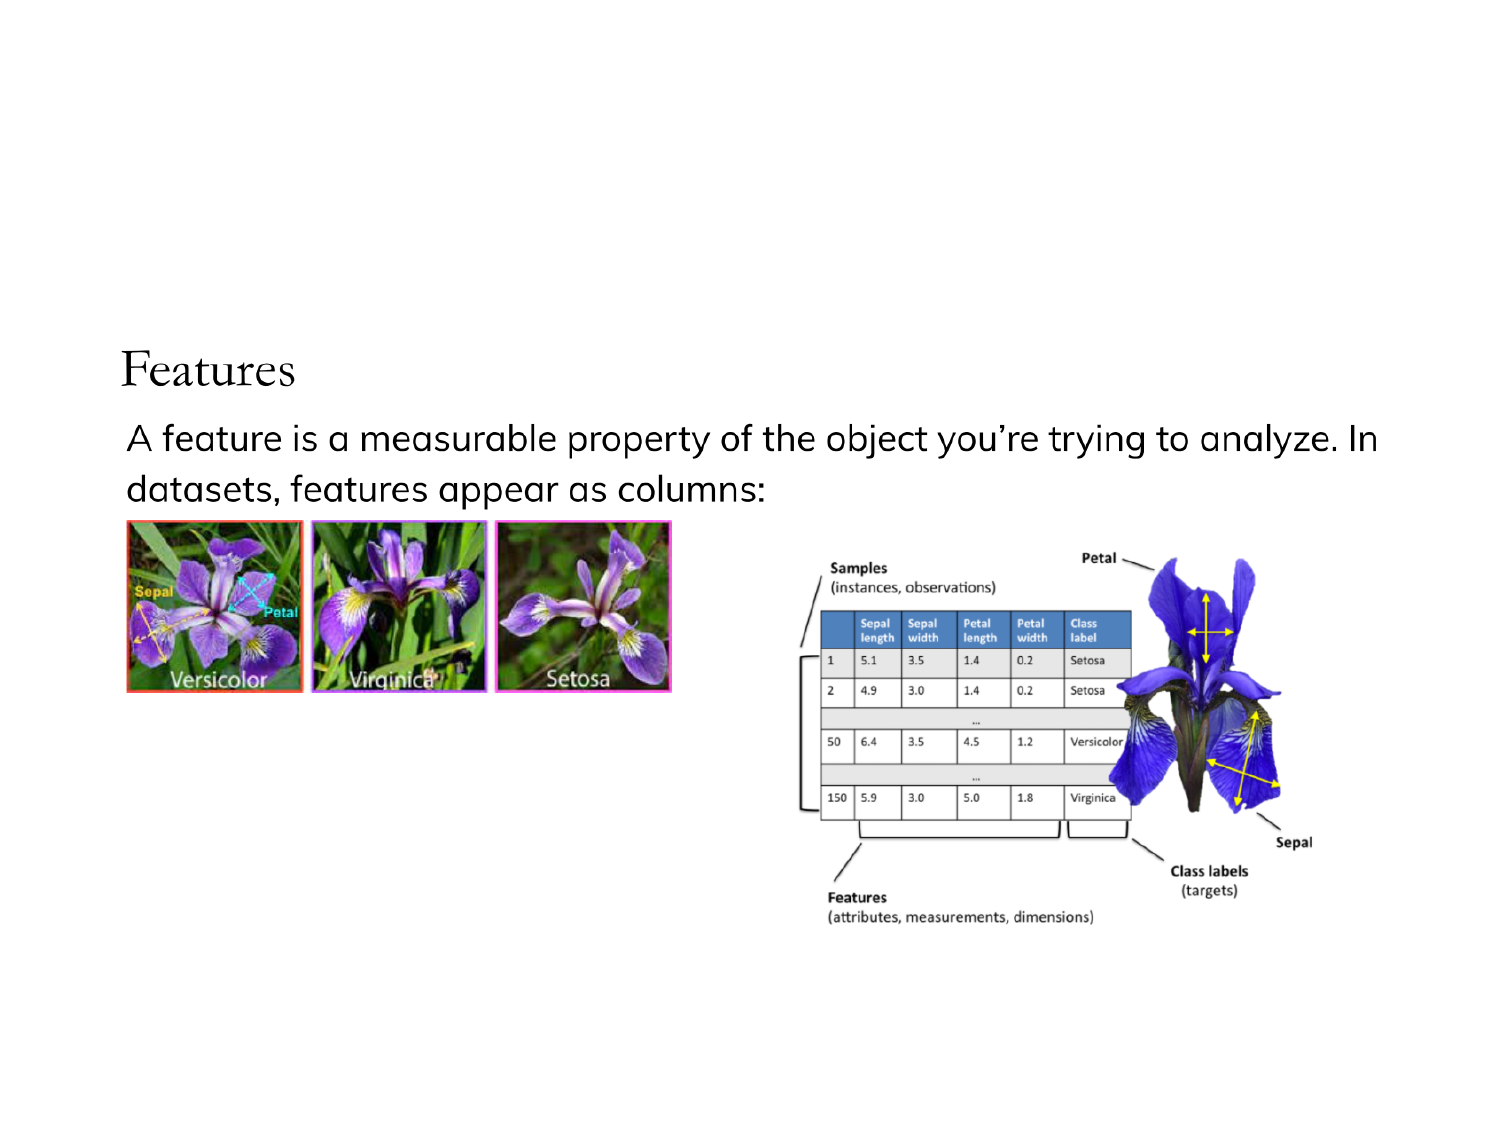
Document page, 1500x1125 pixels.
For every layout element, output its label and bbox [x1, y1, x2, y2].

list [103, 325, 1397, 987]
